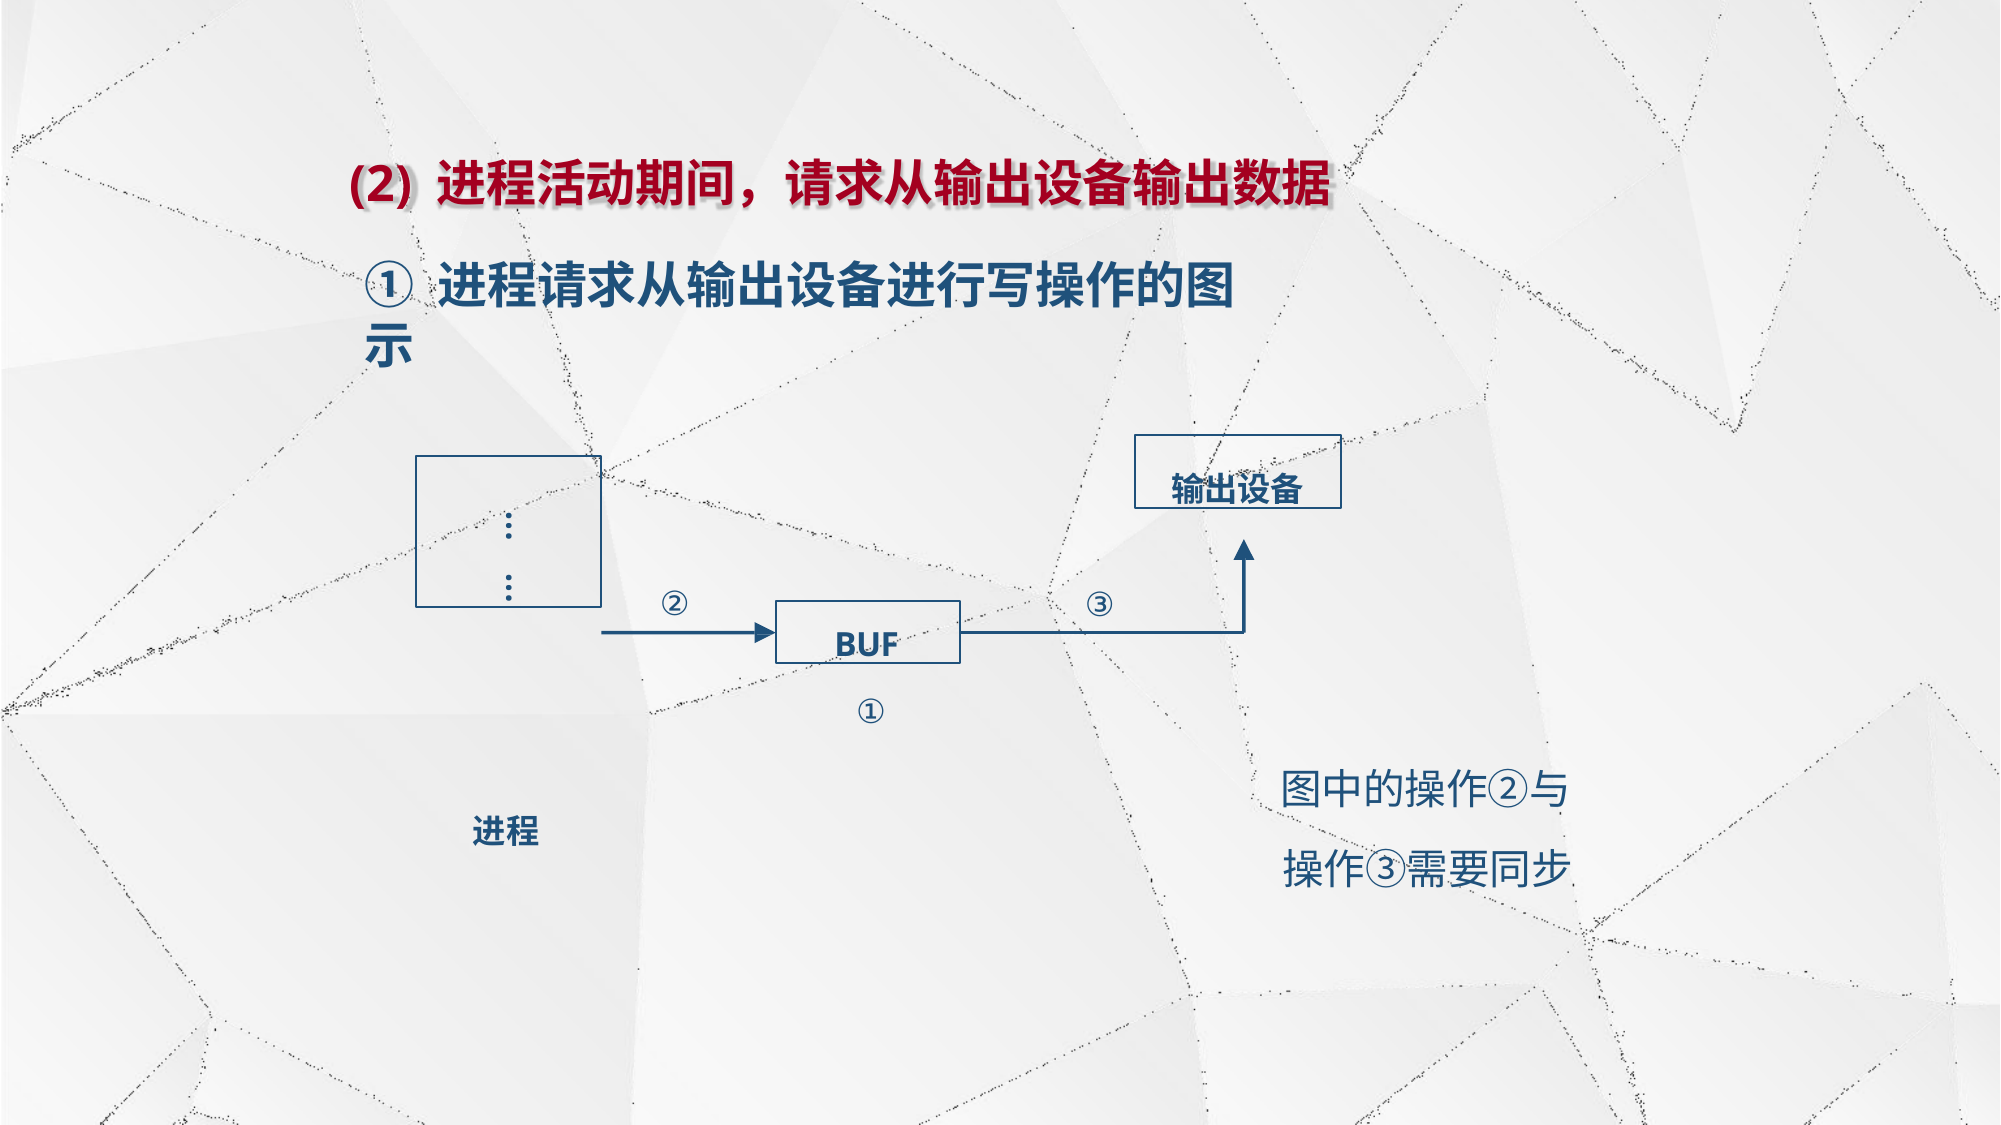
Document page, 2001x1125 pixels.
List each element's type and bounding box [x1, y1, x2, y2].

picture [0, 0, 2000, 1125]
text_box [960, 538, 1255, 635]
text_box [317, 136, 1370, 249]
